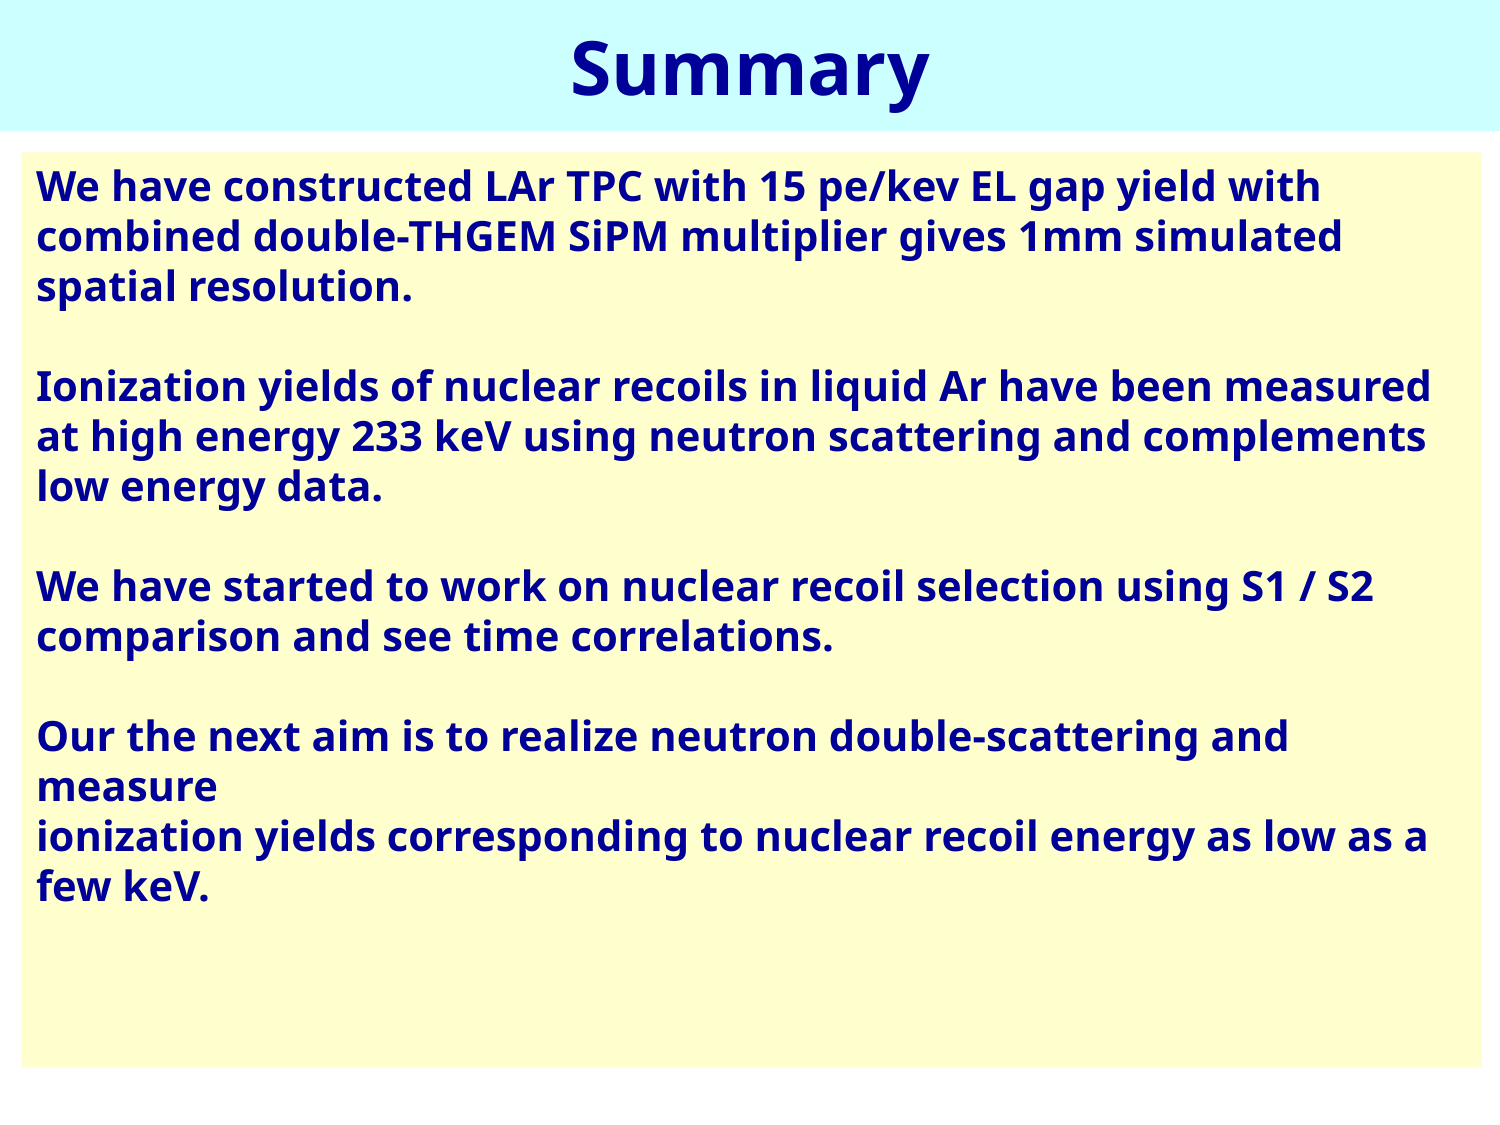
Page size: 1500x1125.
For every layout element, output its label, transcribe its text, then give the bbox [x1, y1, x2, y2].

text_box We have constructed LAr TPC with 15 pe/kev EL gap yield with combined double-THGEM SiPM multiplier gives 1mm simulated spatial resolution. Ionization yields of nuclear recoils in liquid Ar have been measured at high energy 233 keV using neutron scattering and complements low energy data. We have started to work on nuclear recoil selection using S1 / S2 comparison and see time correlations. Our the next aim is to realize neutron double-scattering and measure ionization yields corresponding to nuclear recoil energy as low as a few keV. [21, 152, 1482, 1068]
text_box Summary [0, 0, 1500, 132]
